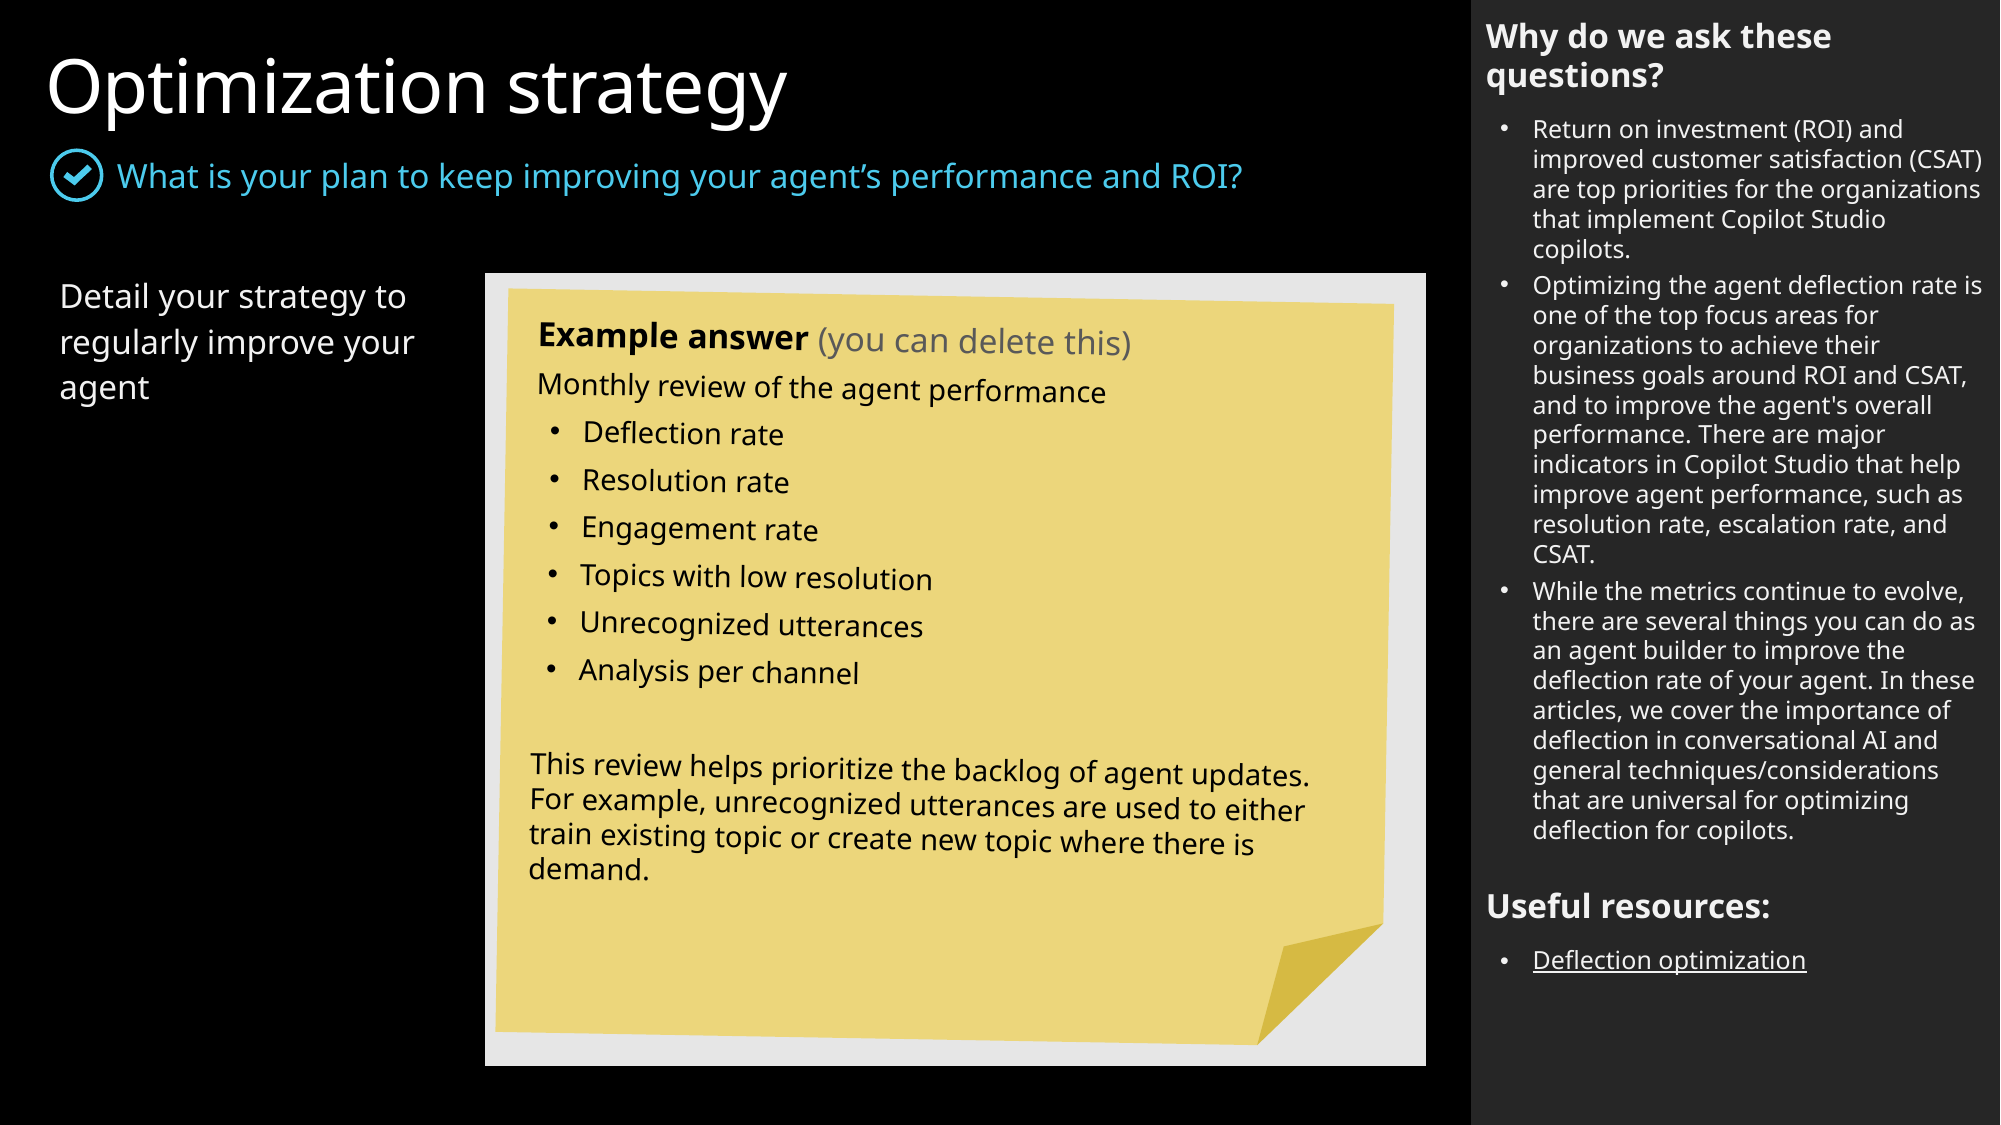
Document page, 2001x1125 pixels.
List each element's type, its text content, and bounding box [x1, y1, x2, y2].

text_box Example answer (you can delete this) Monthly review of the agent performance Deflection rate Resolution rate Engagement rate Topics with low resolution Unrecognized utterances Analysis per channel This review helps prioritize the backlog of agent updates. For example, unrecognized utterances are used to either train existing topic or create new topic where there is demand. [495, 288, 1395, 1046]
list What is your plan to keep improving your agent’s performance and ROI? [116, 155, 1427, 196]
table_header Detail your strategy to regularly improve your agent [59, 273, 485, 1066]
list Optimization strategy [45, 38, 1427, 130]
table_header [485, 273, 1426, 1066]
list Why do we ask these questions? Return on investment (ROI) and improved customer satisfaction (CSAT) are top priorities for the organizations that implement Copilot Studio copilots. Optimizing the agent deflection rate is one of the top focus areas for organizations to achieve their business goals around ROI and CSAT, and to improve the agent's overall performance. There are major indicators in Copilot Studio that help improve agent performance, such as resolution rate, escalation rate, and CSAT. While the metrics continue to evolve, there are several things you can do as an agent builder to improve the deflection rate of your agent. In these articles, we cover the importance of deflection in conversational AI and general techniques/considerations that are universal for optimizing deflection for copilots. Useful resources: Deflection optimization [1471, 0, 2000, 900]
